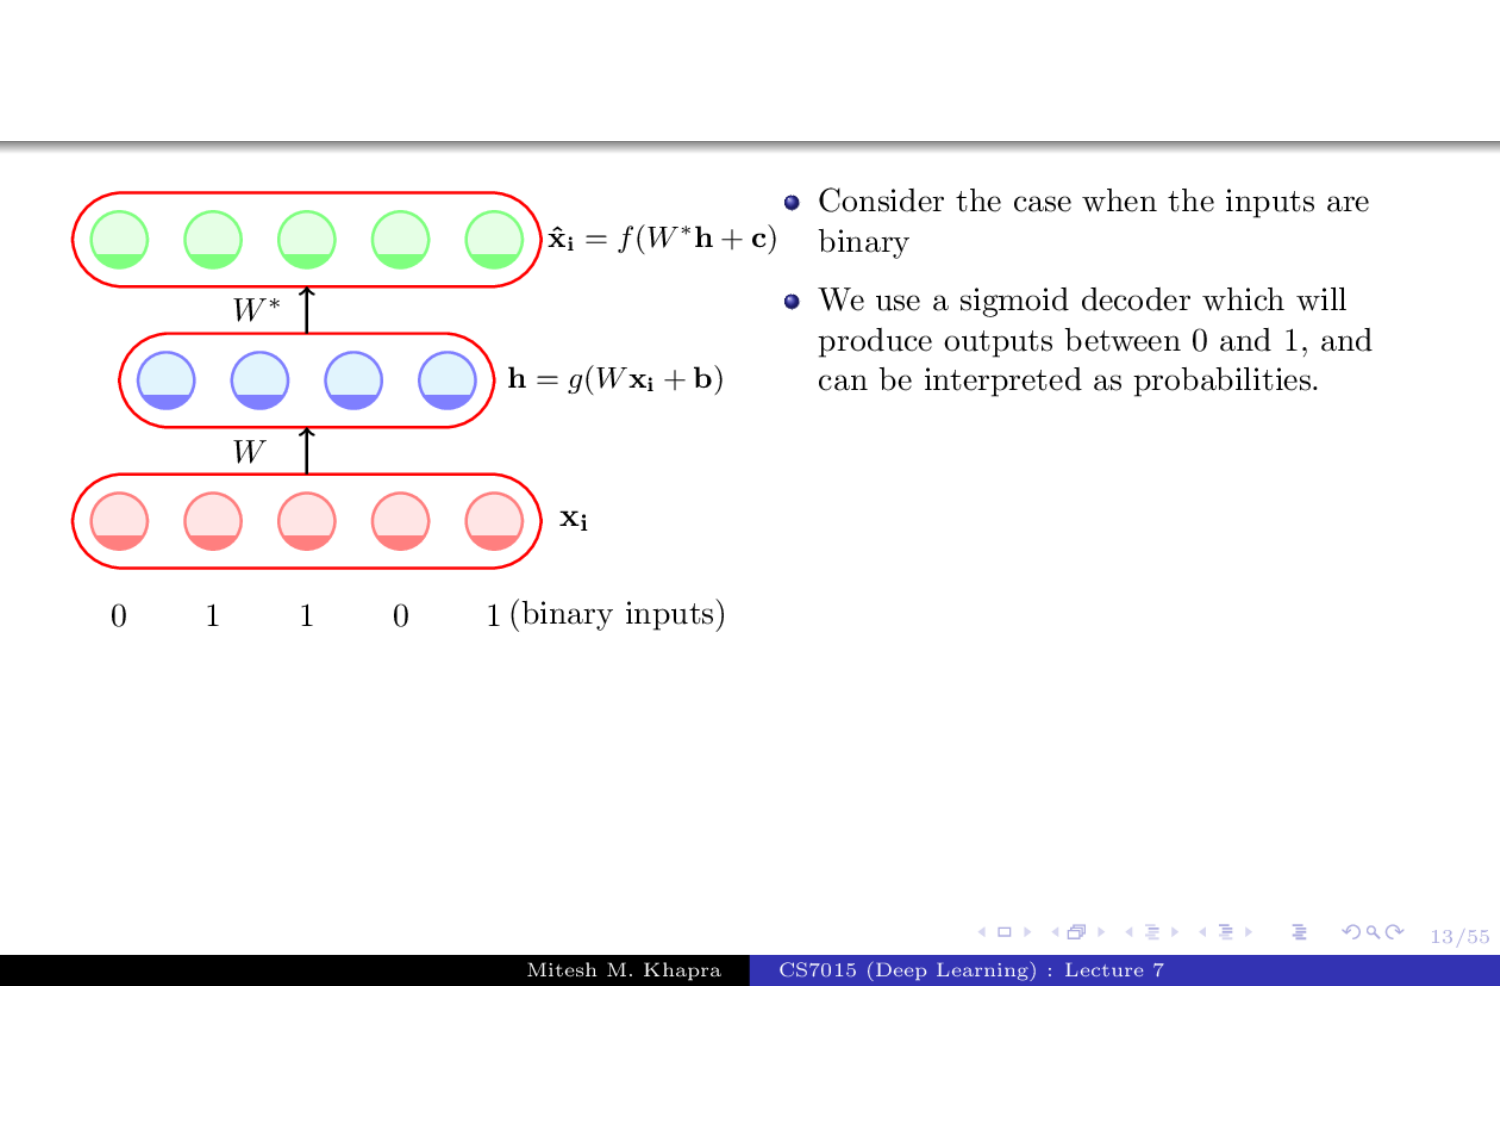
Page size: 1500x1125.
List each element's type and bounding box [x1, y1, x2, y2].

picture [0, 141, 1500, 986]
